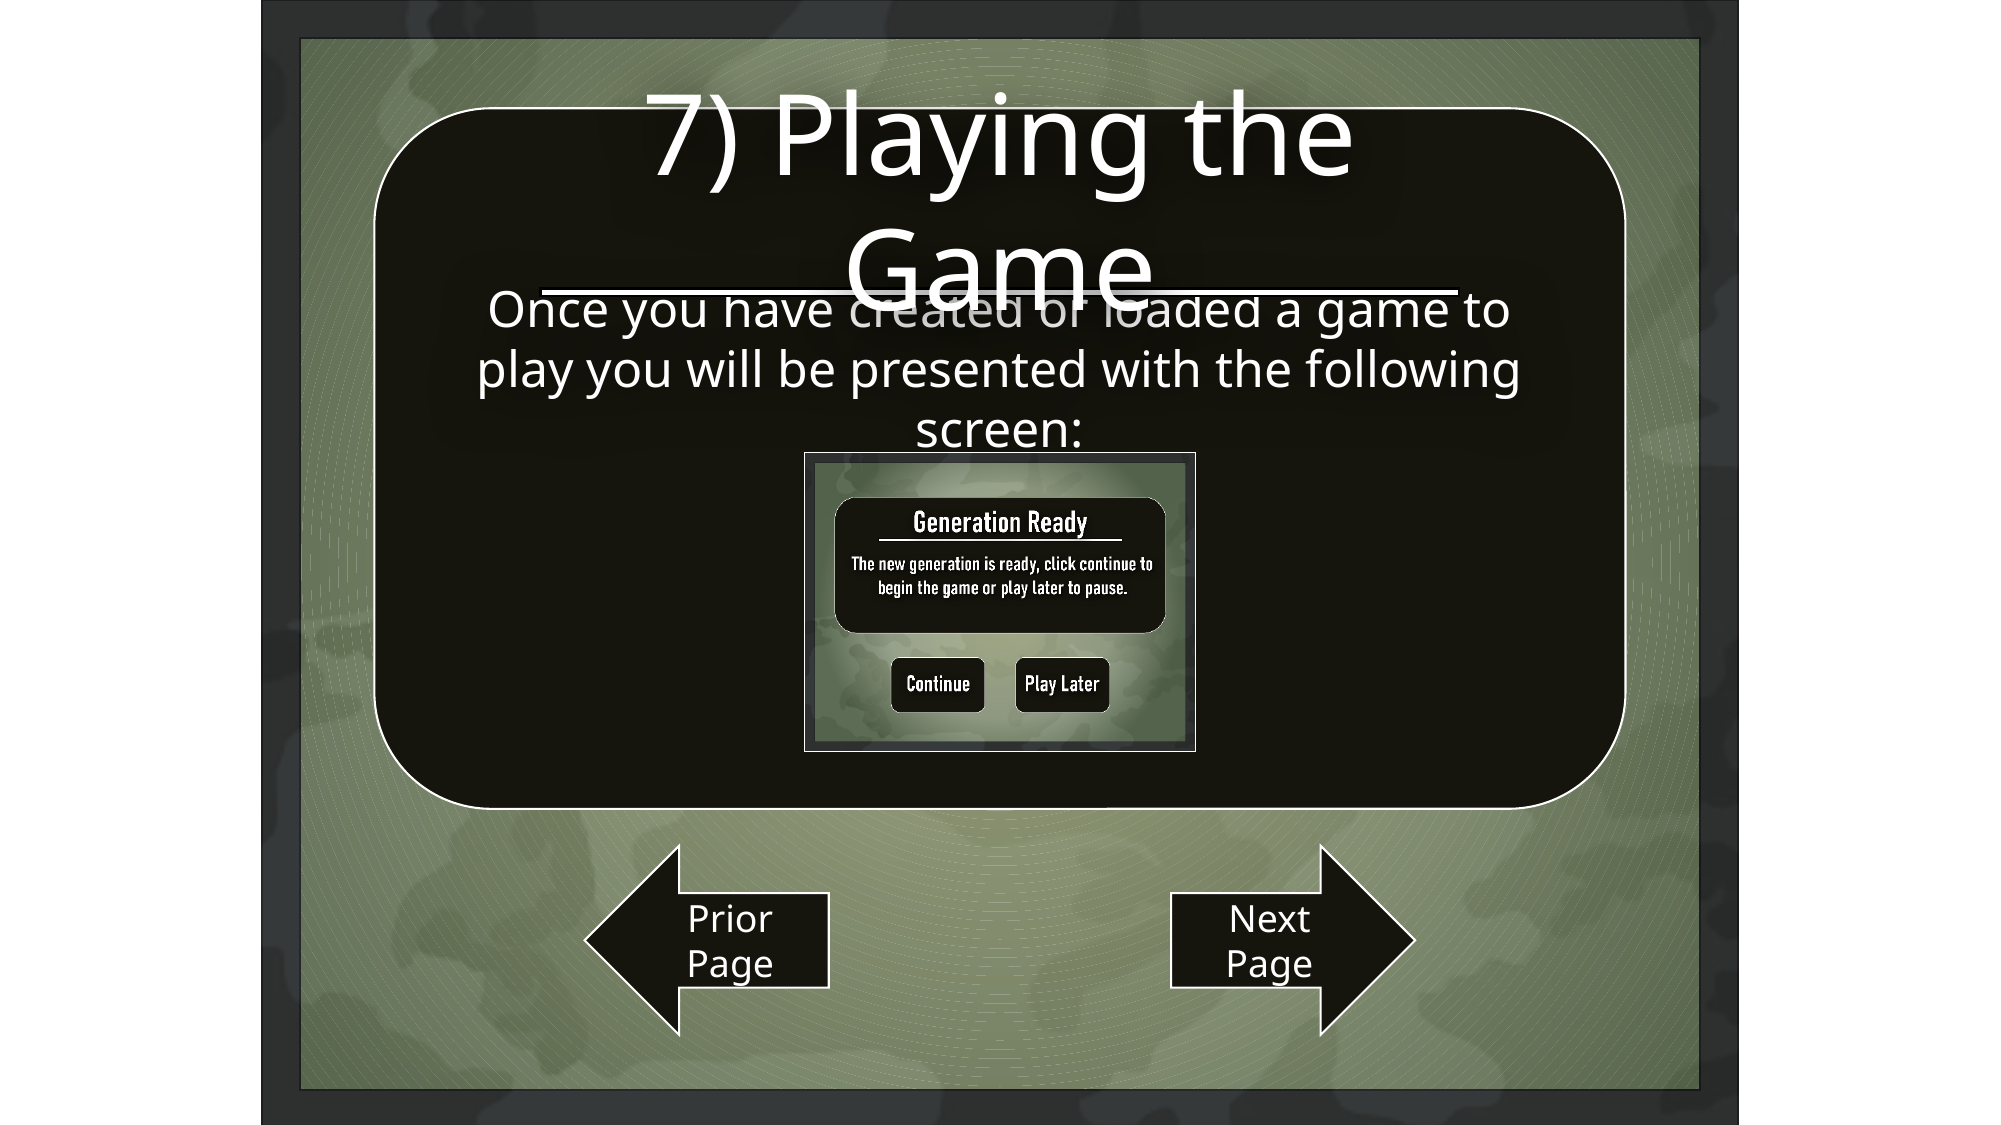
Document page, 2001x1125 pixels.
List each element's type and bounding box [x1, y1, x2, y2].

text_box [584, 845, 1416, 1035]
picture [804, 452, 1196, 752]
text_box [374, 108, 1626, 809]
text_box [261, 0, 1739, 1125]
